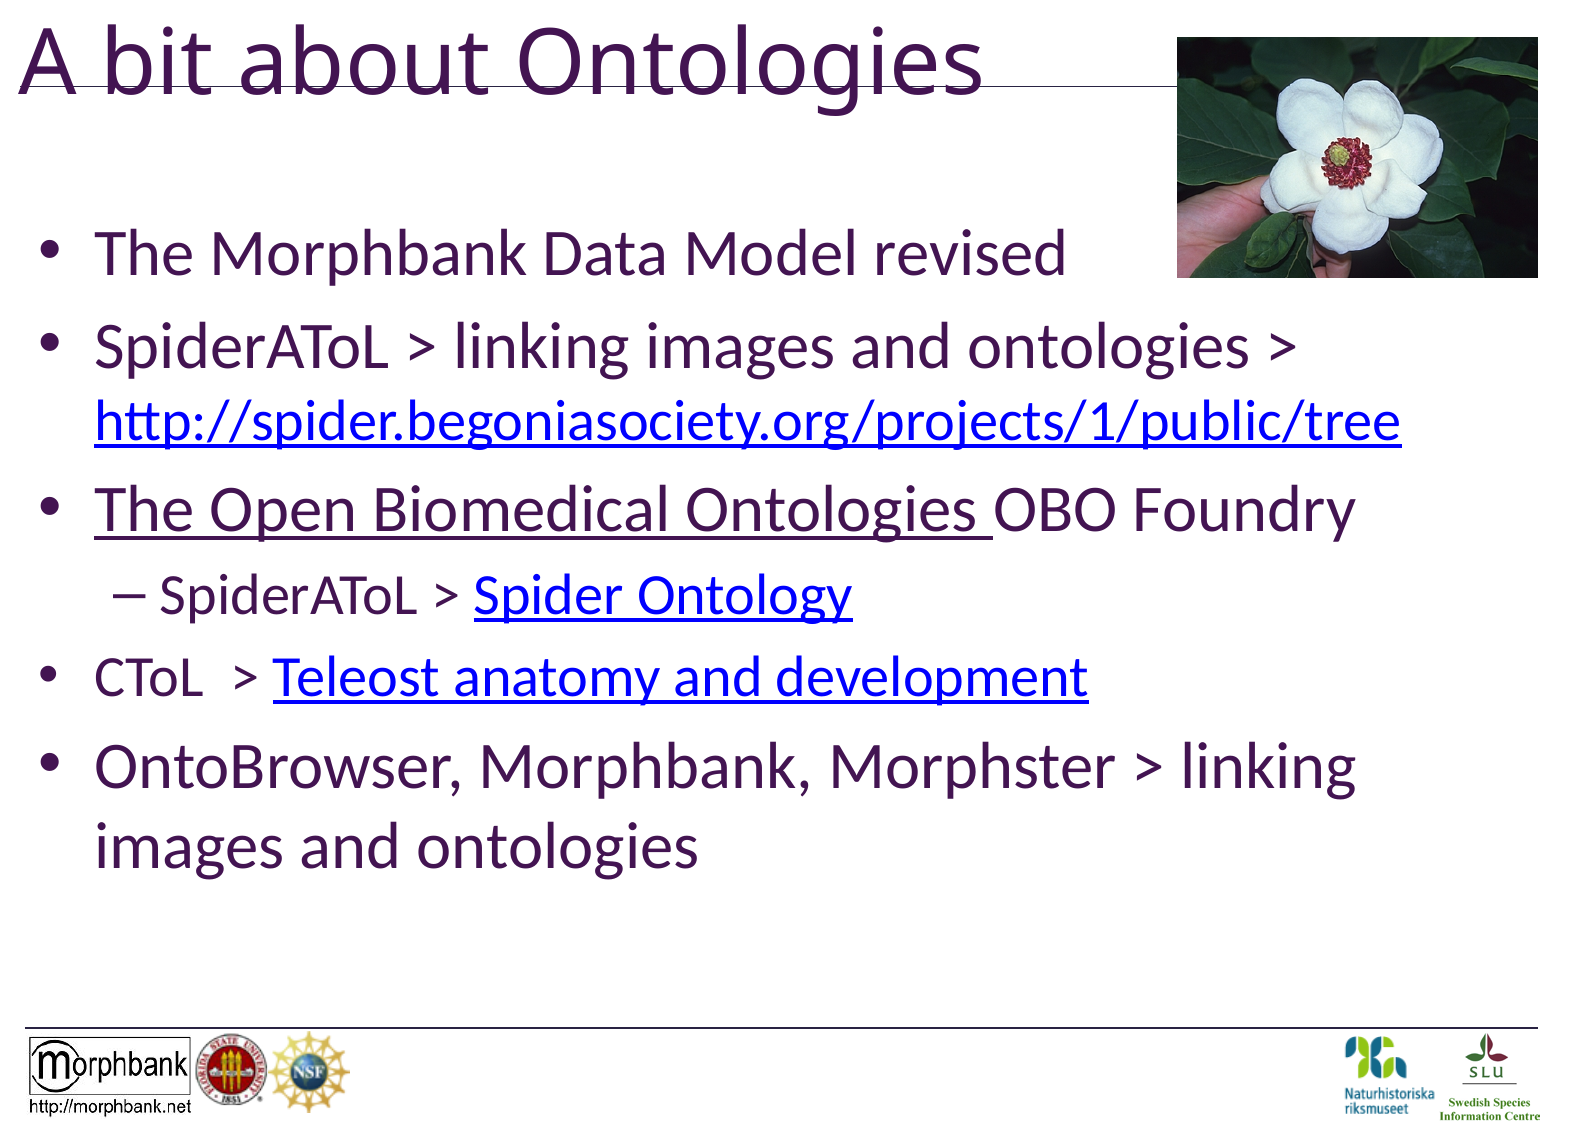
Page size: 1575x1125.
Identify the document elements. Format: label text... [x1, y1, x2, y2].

picture [26, 1033, 191, 1119]
title A bit about Ontologies [2, 4, 1211, 111]
picture [1177, 37, 1538, 278]
picture [1327, 1029, 1540, 1124]
list The Morphbank Data Model revised SpiderAToL > linking images and ontologies > http://spider.begoniasociety.org/projects/1/public/tree The Open Biomedical Ontologies OBO Foundry SpiderAToL > Spider Ontology CToL > Teleost anatomy and development OntoBrowser, Morphbank, Morphster > linking images and ontologies [22, 200, 1538, 951]
picture [194, 1031, 350, 1113]
